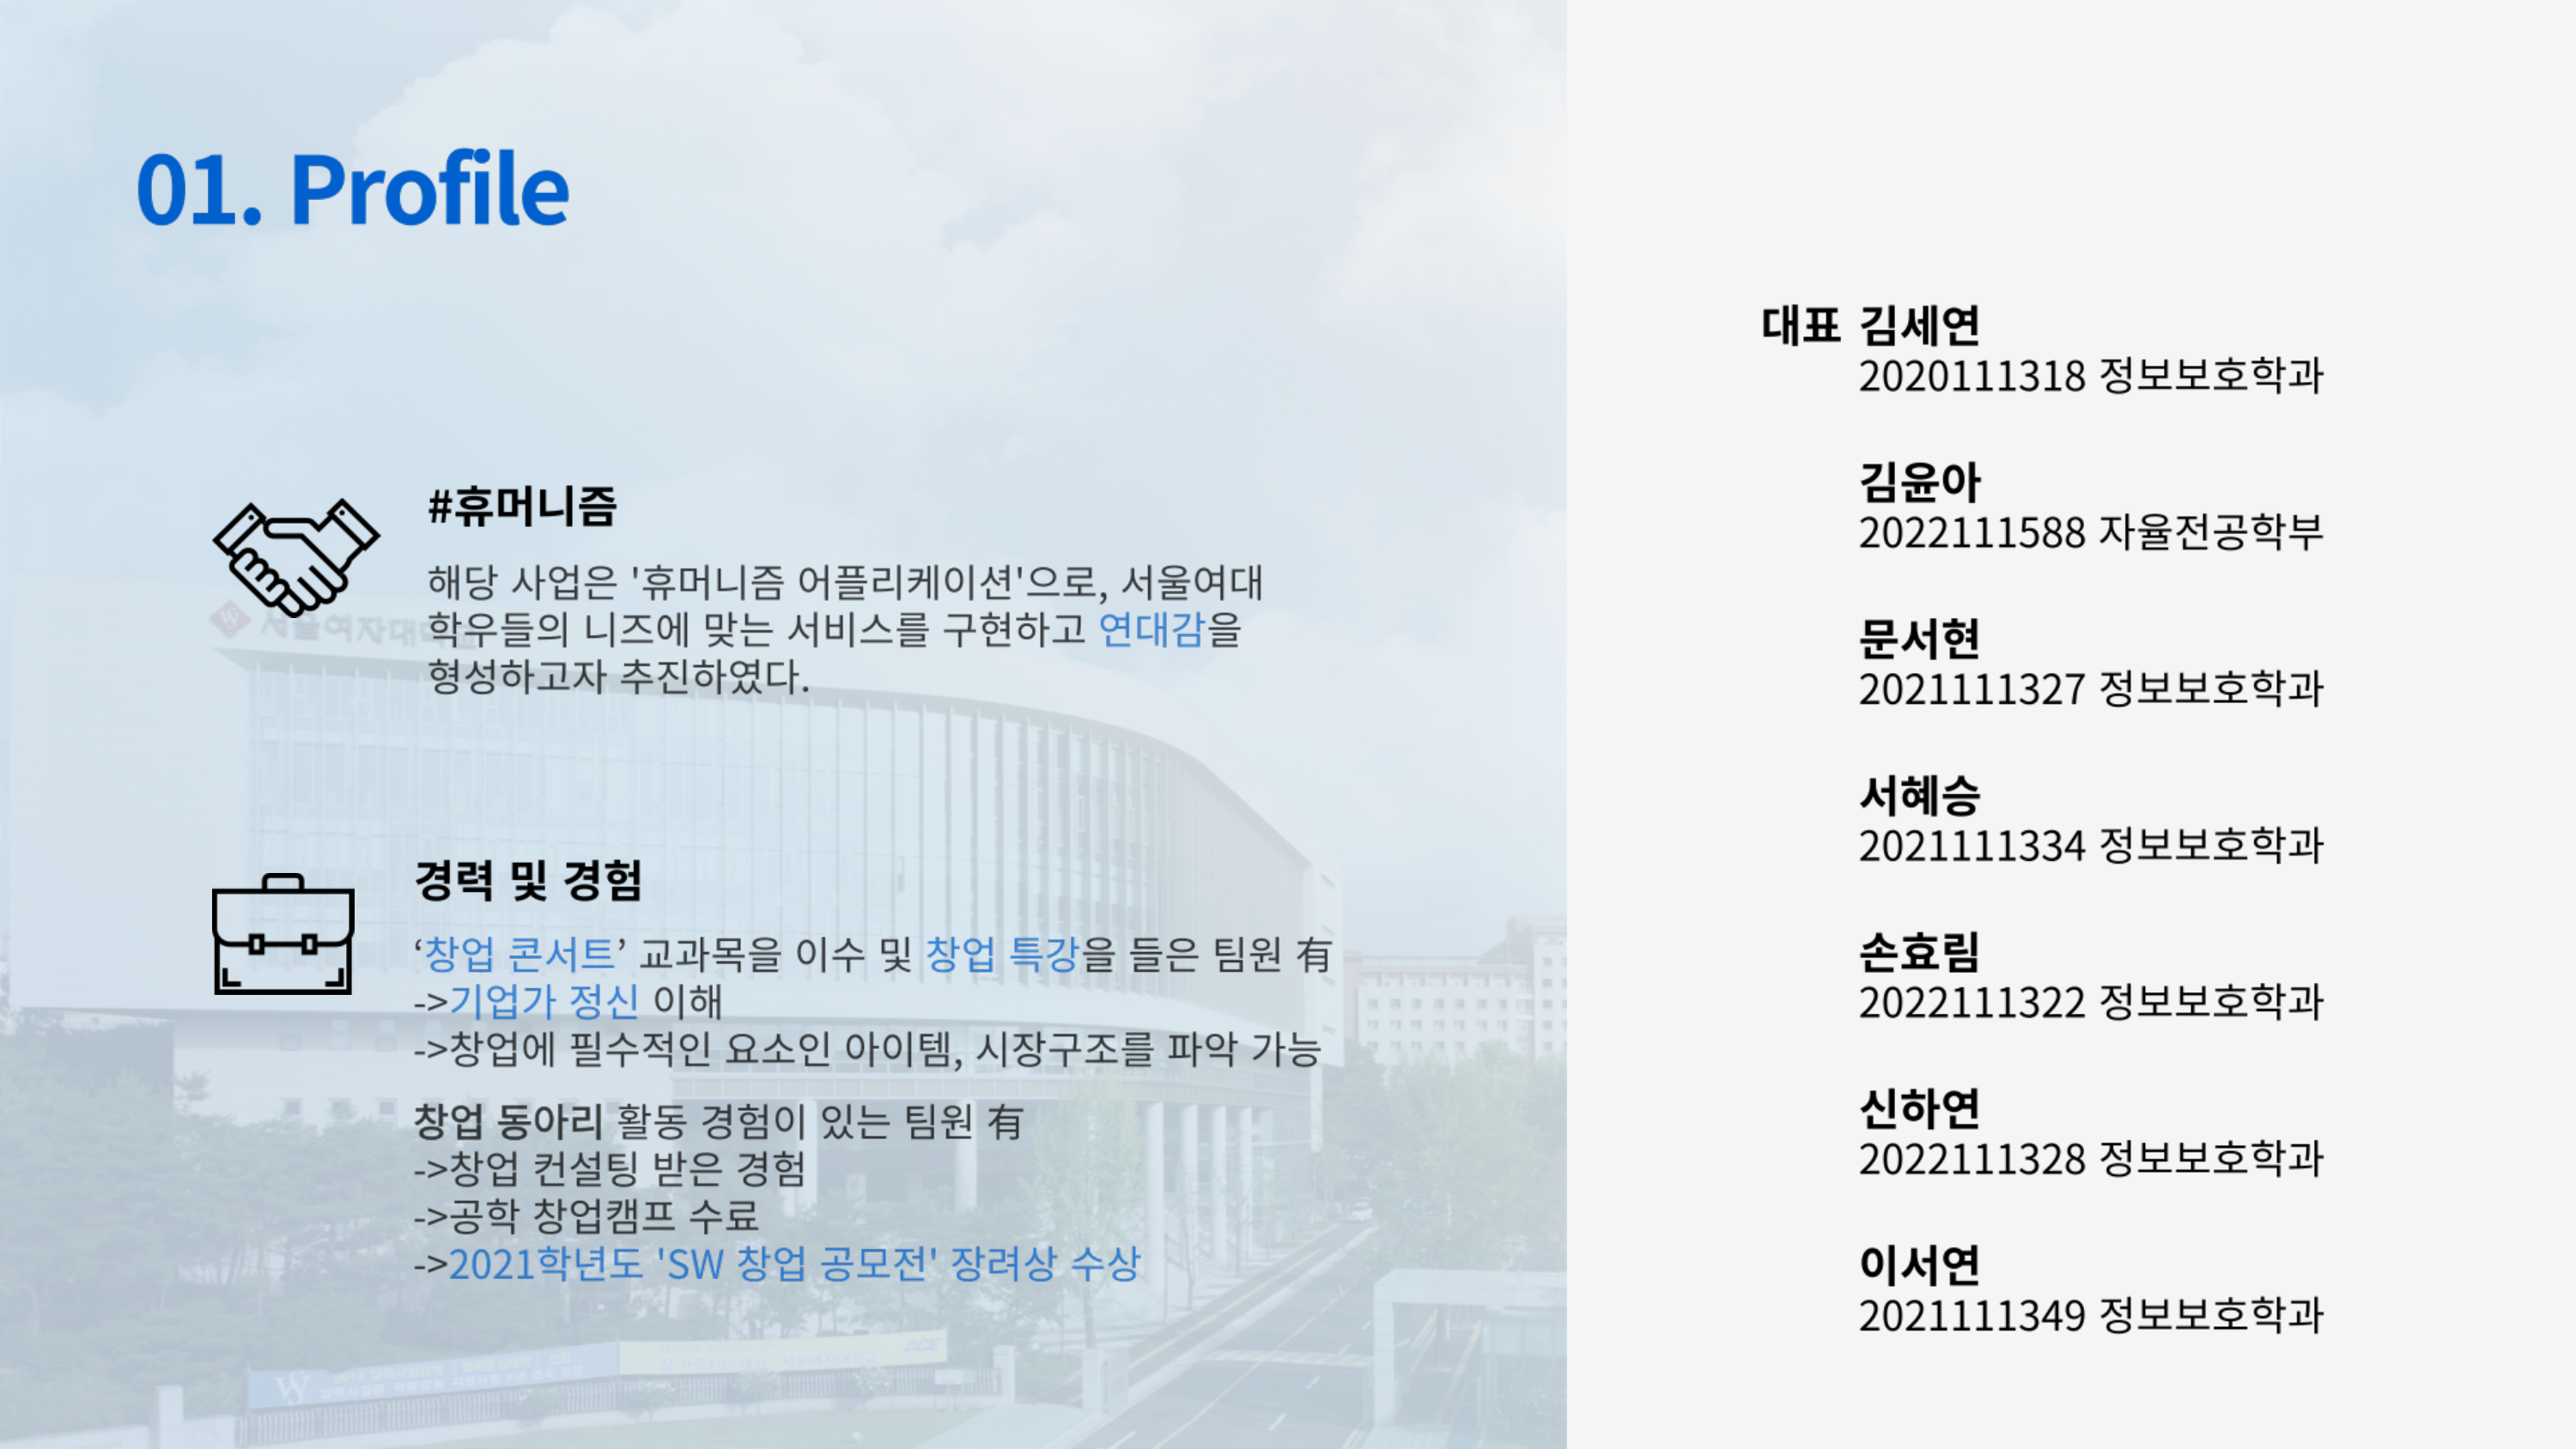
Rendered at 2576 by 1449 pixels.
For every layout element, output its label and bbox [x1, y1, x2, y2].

text_box [211, 873, 355, 995]
text_box [211, 498, 381, 618]
text_box [0, 0, 1567, 1449]
picture [1567, 0, 2348, 1449]
picture [407, 841, 1353, 1310]
picture [421, 466, 1284, 717]
picture [121, 107, 612, 270]
